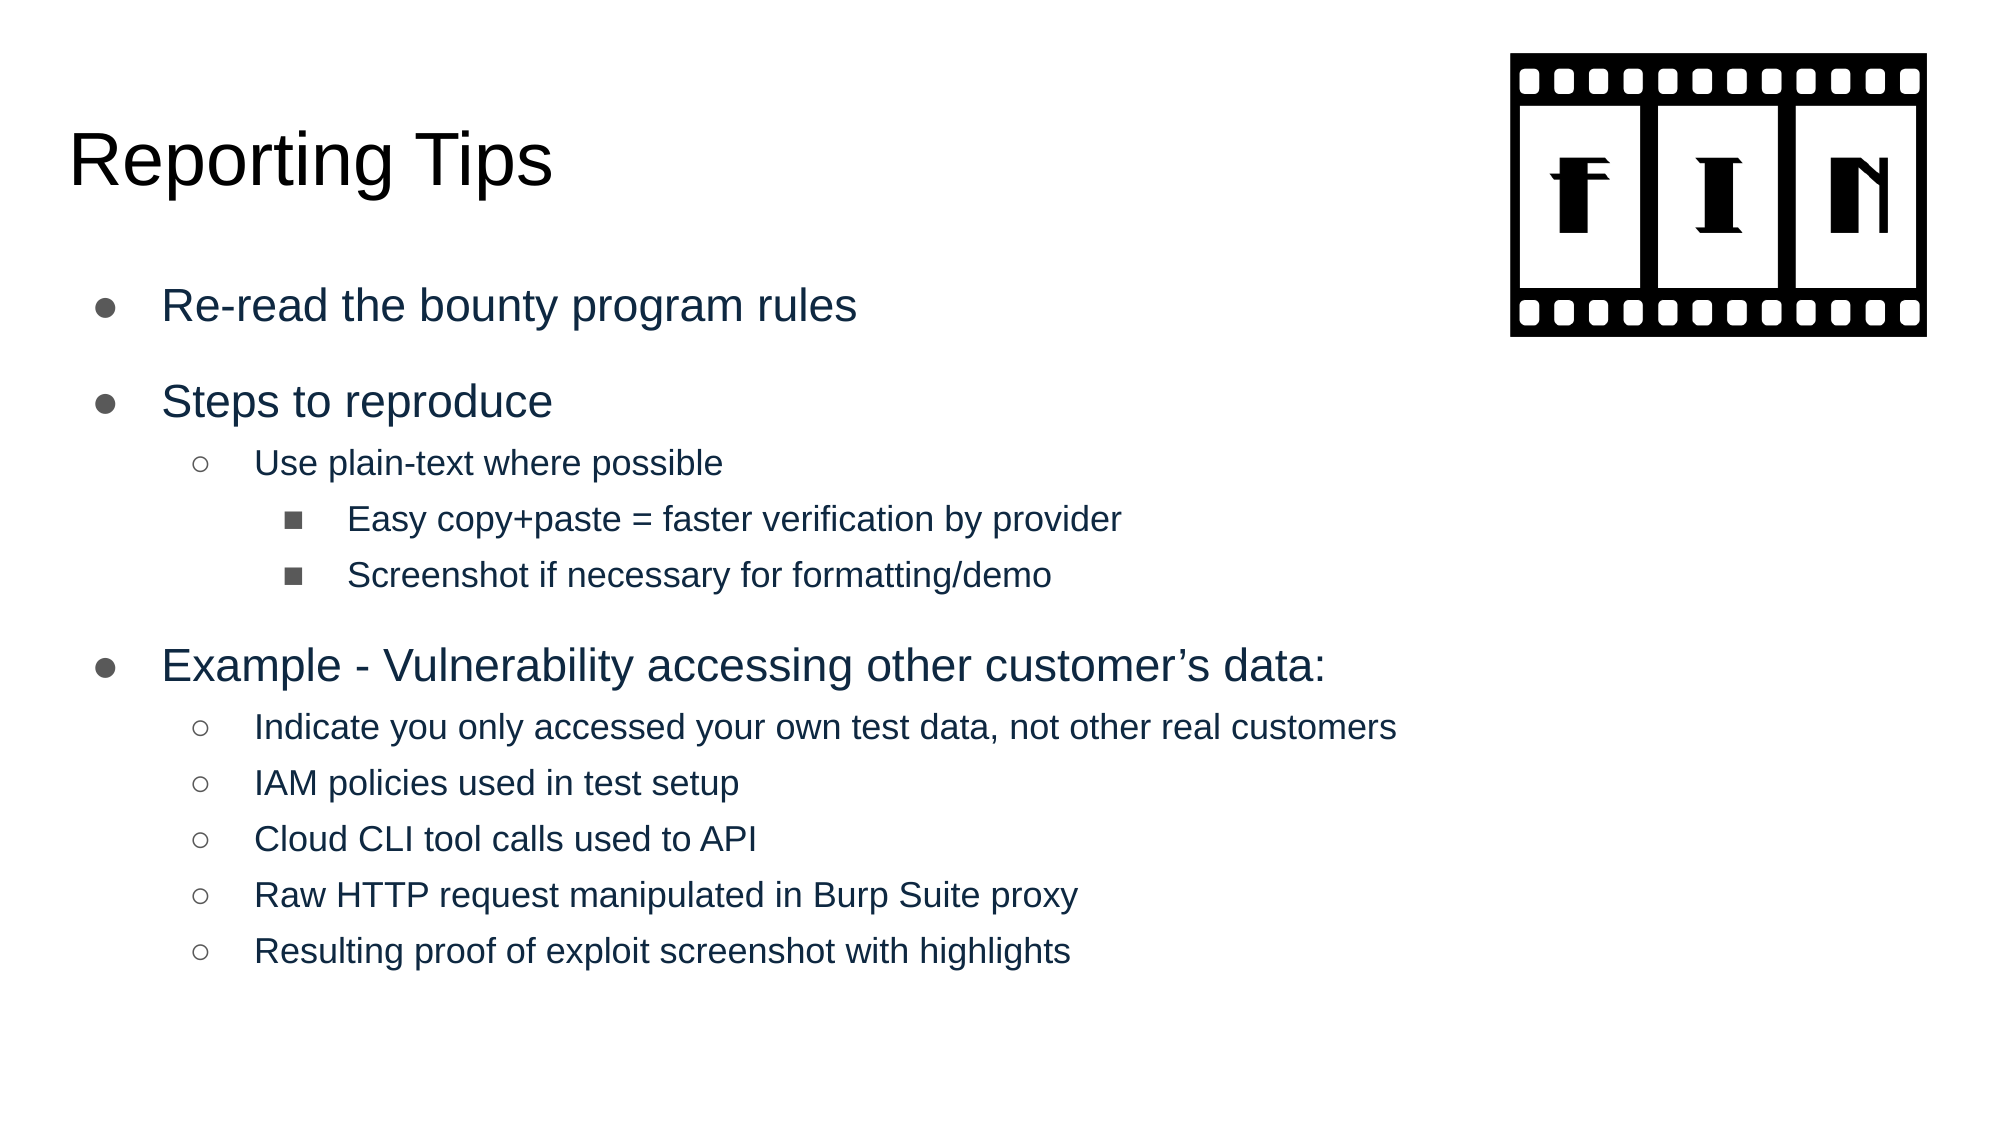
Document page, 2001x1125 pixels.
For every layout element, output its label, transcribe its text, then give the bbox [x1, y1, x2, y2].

list Re-read the bounty program rules Steps to reproduce Use plain-text where possible Easy copy+paste = faster verification by provider Screenshot if necessary for formatting/demo Example - Vulnerability accessing other customer’s data: Indicate you only accessed your own test data, not other real customers IAM policies used in test setup Cloud CLI tool calls used to API Raw HTTP request manipulated in Burp Suite proxy Resulting proof of exploit screenshot with highlights [68, 252, 1932, 1000]
title Reporting Tips [1927, 97, 1932, 223]
picture [1510, 52, 1927, 337]
title Reporting Tips [68, 97, 1510, 223]
